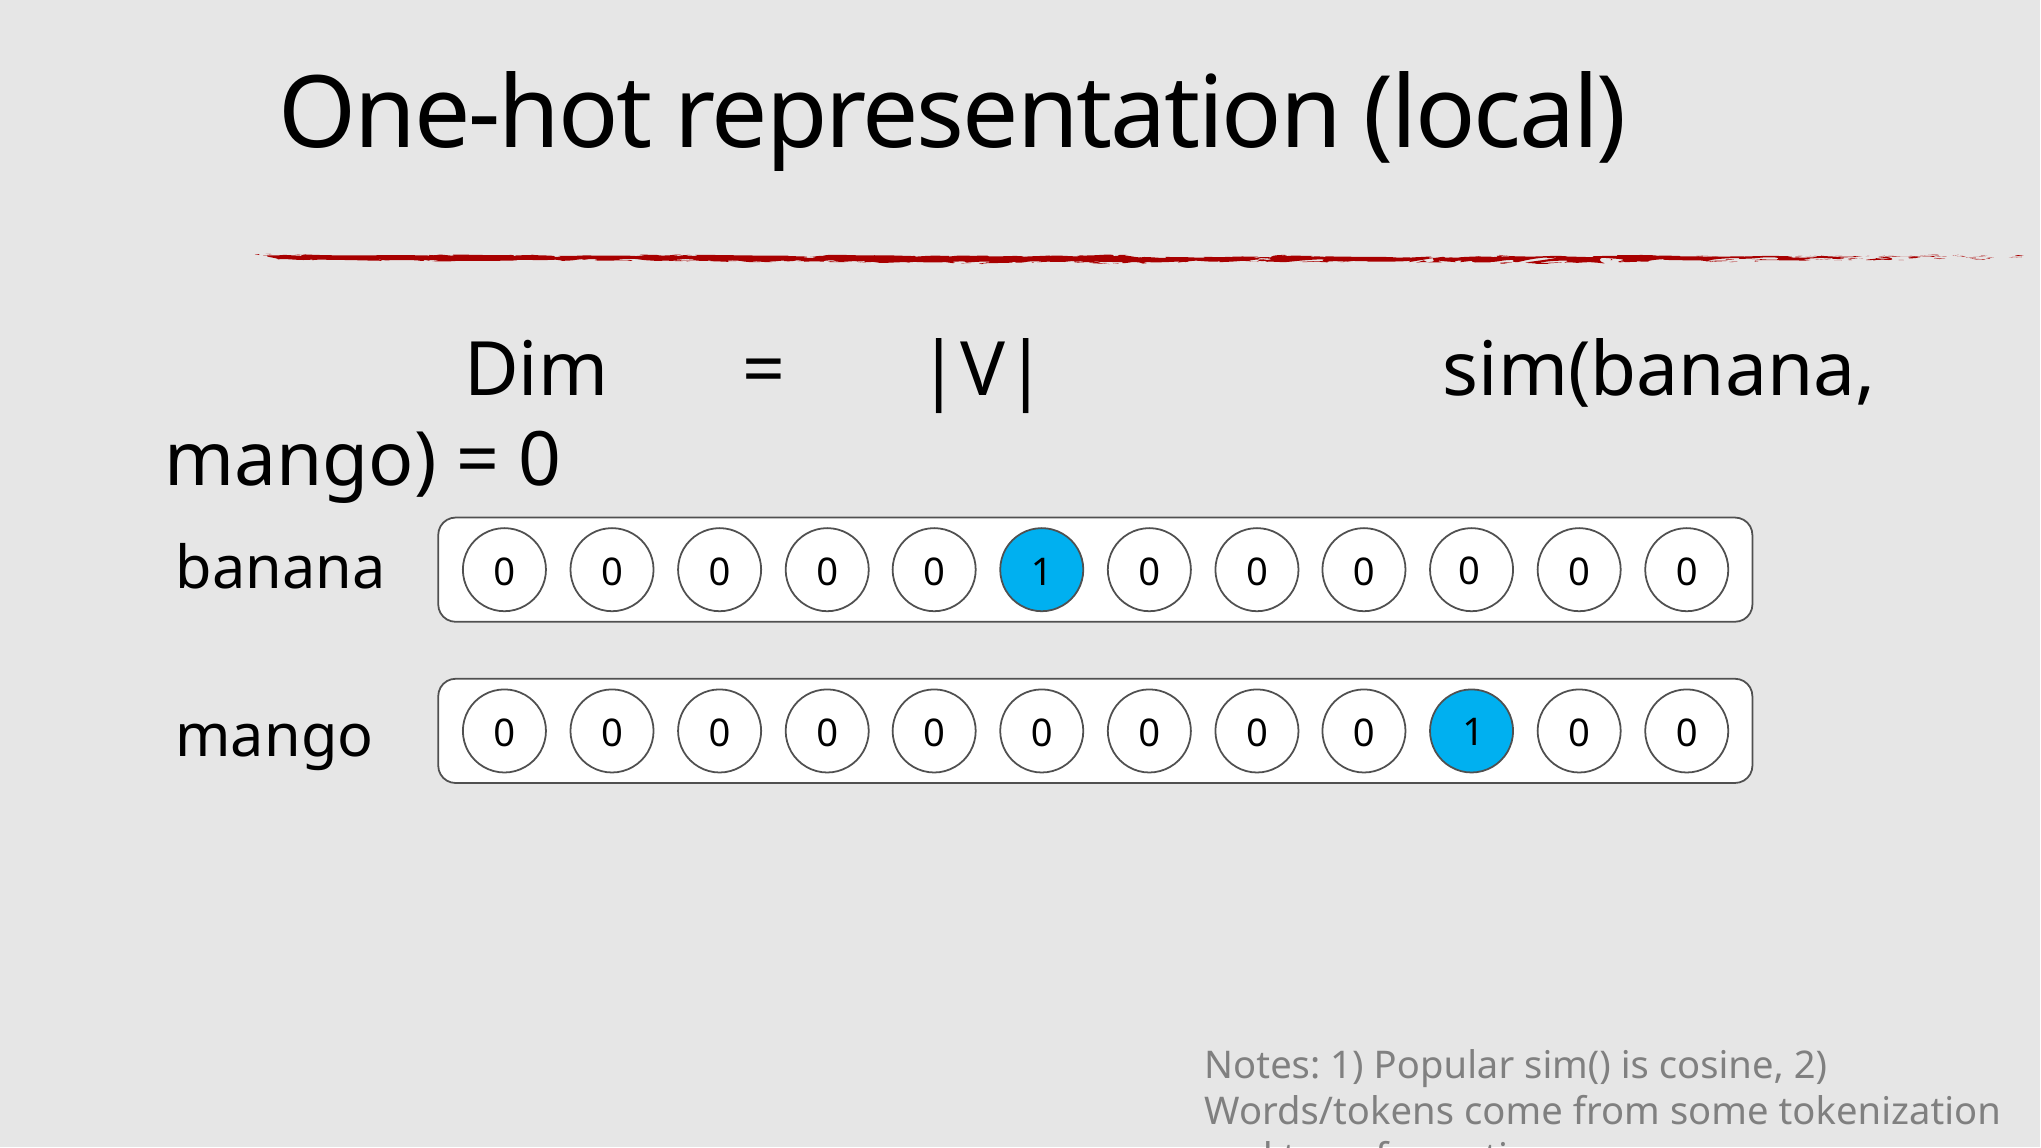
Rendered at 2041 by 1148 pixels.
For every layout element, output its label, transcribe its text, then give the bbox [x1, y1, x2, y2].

text_box banana [160, 521, 401, 608]
text_box [437, 677, 1754, 784]
list Dim = |V| sim(banana, mango) = 0 [140, 305, 1900, 1034]
text_box 0 [999, 688, 1085, 774]
text_box 0 [1536, 527, 1622, 613]
text_box 0 [1443, 538, 1495, 600]
text_box 0 [1106, 688, 1192, 774]
text_box 0 [569, 688, 655, 774]
text_box 0 [891, 688, 977, 774]
text_box 0 [461, 688, 547, 774]
text_box [1429, 527, 1514, 613]
text_box 0 [1321, 527, 1407, 613]
text_box 0 [677, 688, 763, 774]
text_box 0 [784, 527, 870, 613]
text_box 0 [1214, 527, 1300, 613]
text_box 0 [569, 527, 655, 613]
text_box Notes: 1) Popular sim() is cosine, 2) Words/tokens come from some tokenization and transformation [1189, 1033, 2041, 1148]
text_box 0 [1536, 688, 1622, 774]
text_box 0 [1644, 688, 1730, 774]
text_box 0 [677, 527, 763, 613]
text_box [437, 516, 1754, 623]
text_box mango [160, 689, 389, 776]
text_box 0 [784, 688, 870, 774]
text_box 0 [1214, 688, 1300, 774]
text_box 1 [1447, 699, 1500, 761]
text_box 0 [1106, 527, 1192, 613]
text_box 0 [891, 527, 977, 613]
text_box 0 [461, 527, 547, 613]
text_box 0 [1321, 688, 1407, 774]
text_box [1429, 688, 1514, 774]
text_box 0 [1644, 527, 1730, 613]
text_box 1 [999, 527, 1085, 613]
title One-hot representation (local) [254, 45, 1786, 217]
